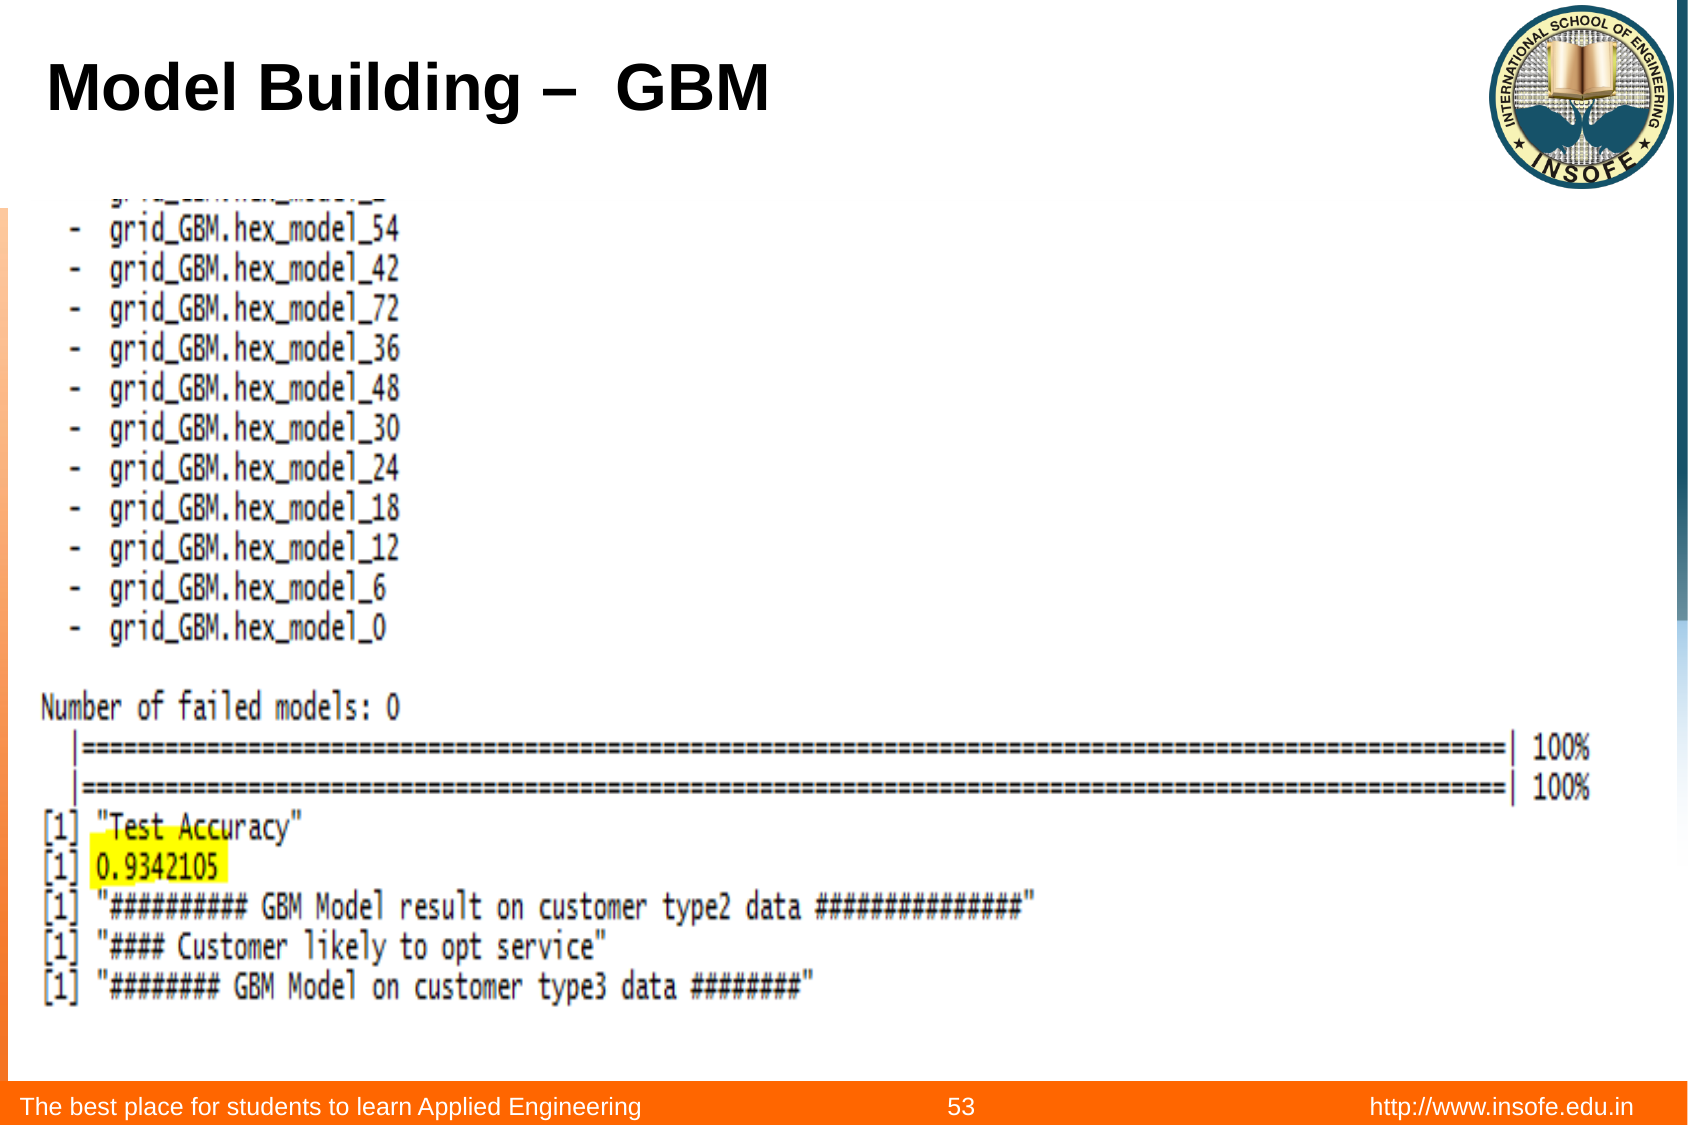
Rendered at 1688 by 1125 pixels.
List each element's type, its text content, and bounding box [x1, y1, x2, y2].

picture [0, 208, 8, 1081]
picture [1489, 5, 1674, 189]
title Model Building – GBM [31, 24, 1379, 143]
picture [1677, 0, 1688, 866]
picture [30, 199, 1619, 1051]
